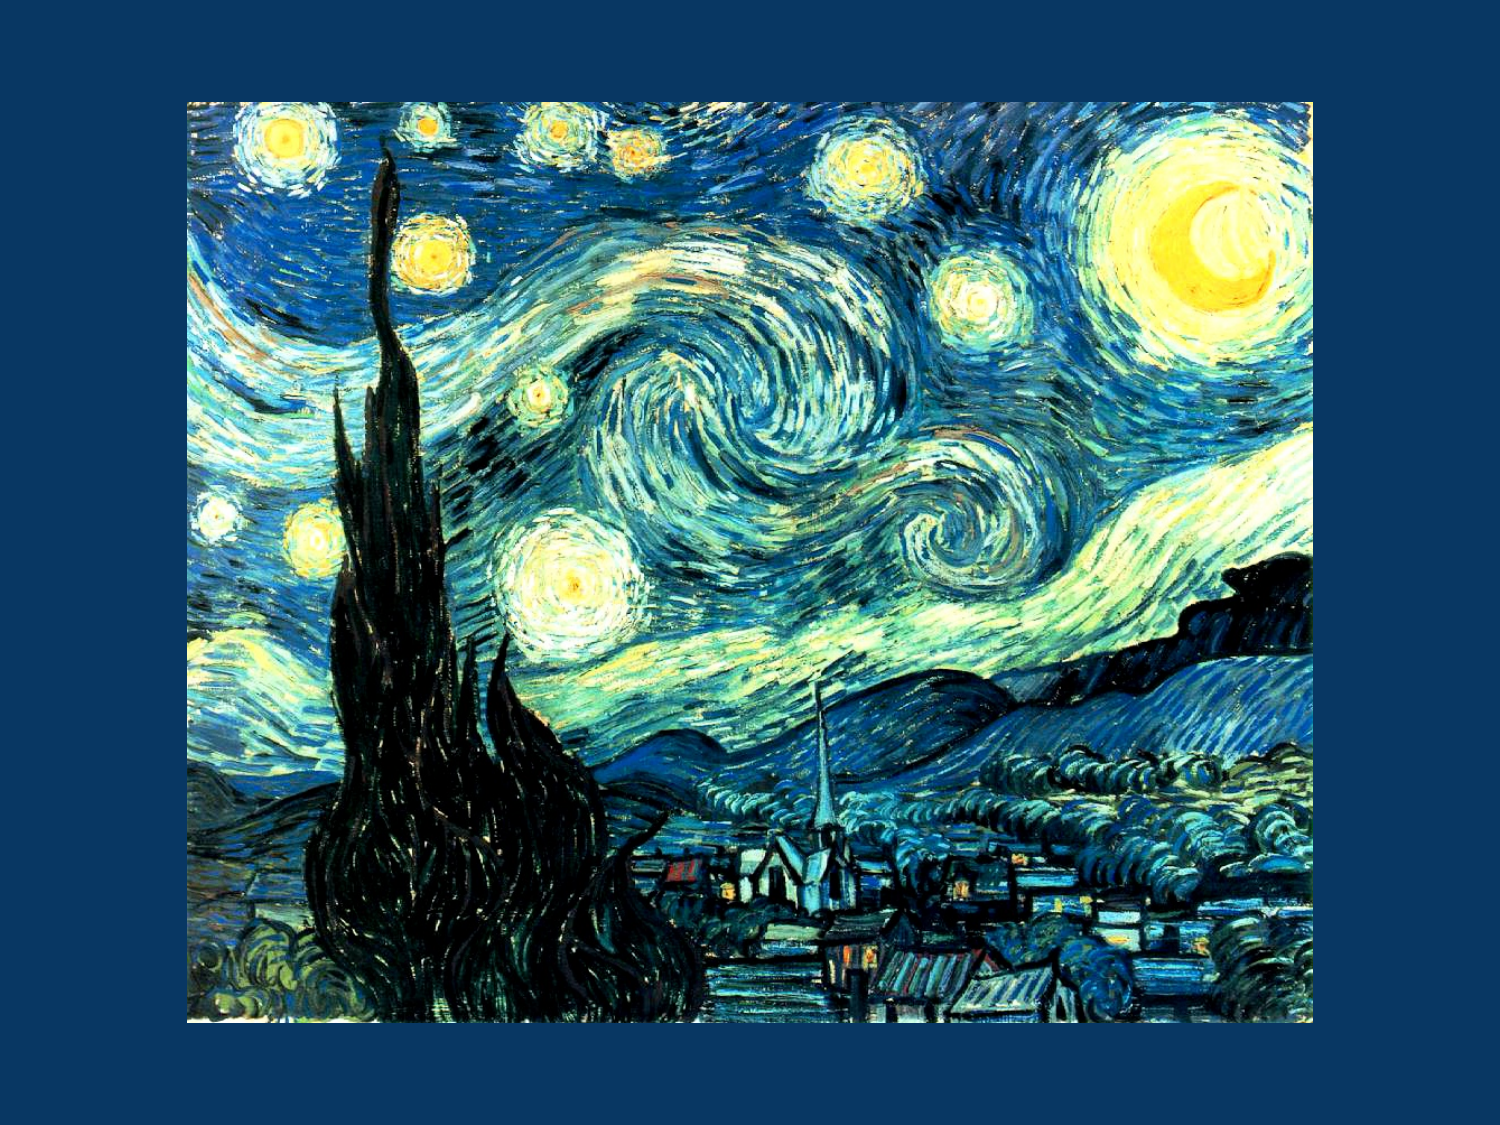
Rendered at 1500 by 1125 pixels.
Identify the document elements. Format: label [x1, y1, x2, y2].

picture [187, 102, 1313, 1023]
